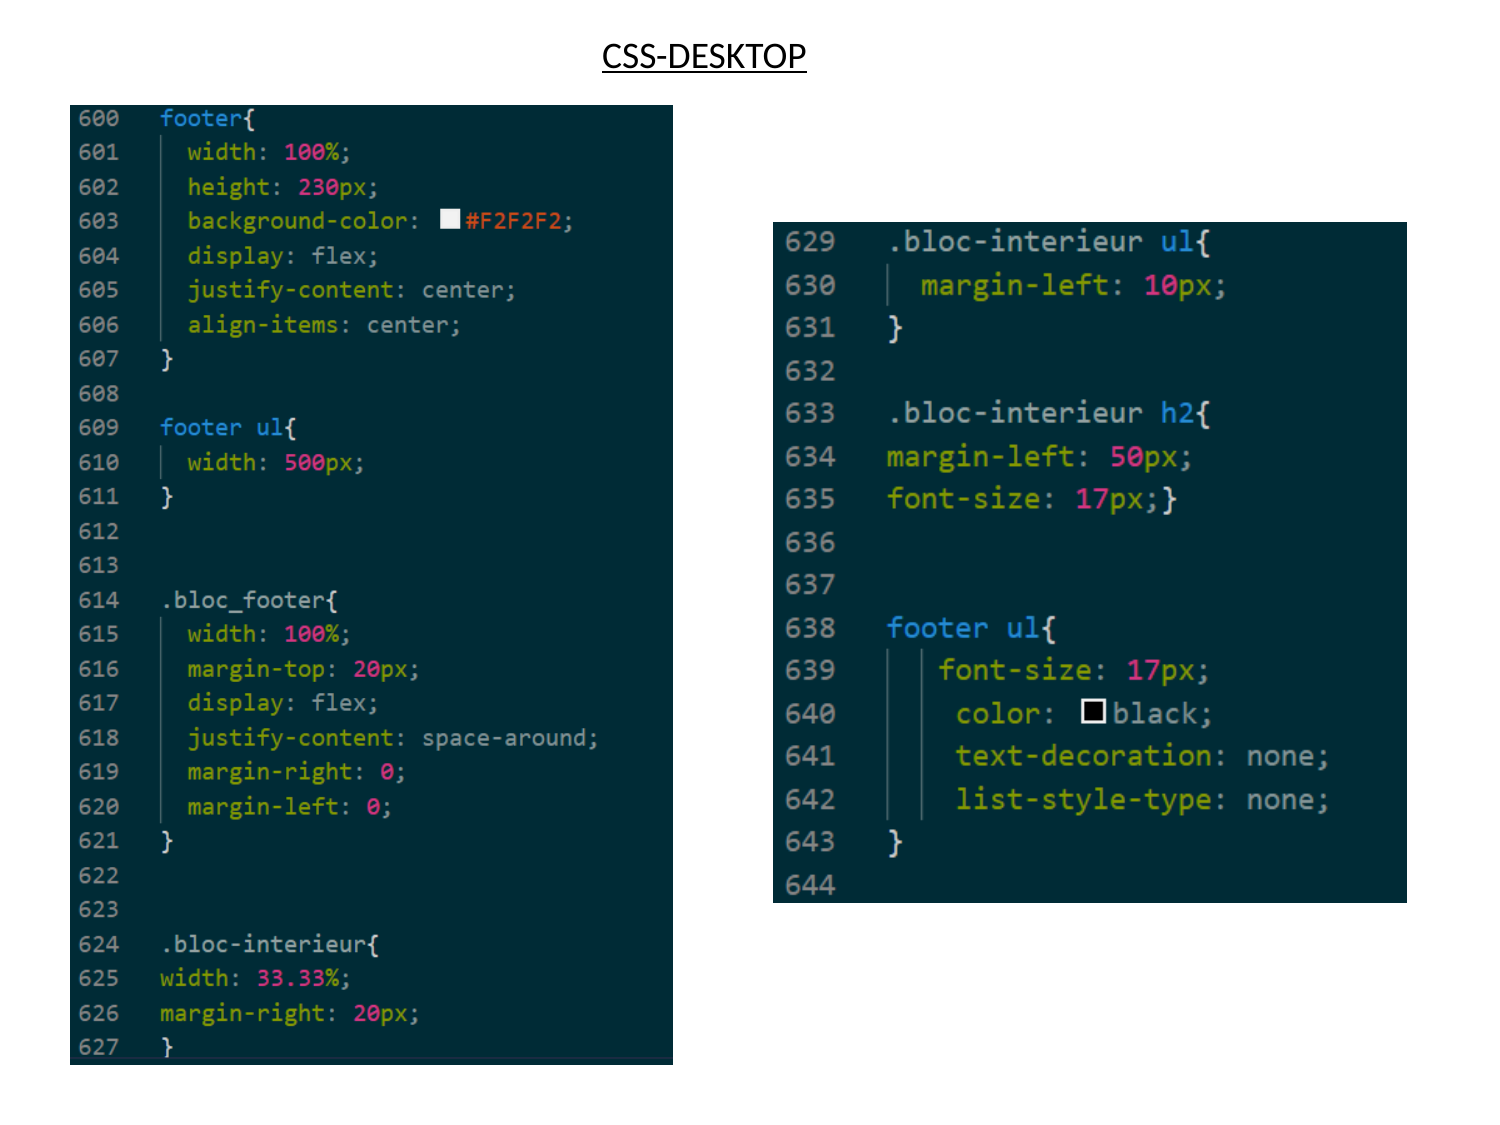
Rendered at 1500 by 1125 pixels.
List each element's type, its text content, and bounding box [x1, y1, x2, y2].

picture [80, 455, 91, 470]
picture [203, 734, 213, 745]
picture [108, 213, 118, 228]
picture [80, 799, 91, 814]
picture [889, 830, 902, 857]
picture [787, 875, 836, 895]
picture [229, 178, 255, 200]
picture [298, 665, 324, 681]
picture [217, 665, 255, 681]
picture [258, 940, 268, 952]
picture [955, 665, 987, 680]
picture [424, 286, 433, 297]
picture [887, 487, 920, 508]
picture [396, 321, 406, 332]
picture [94, 661, 104, 676]
picture [1008, 280, 1022, 295]
picture [384, 811, 390, 818]
picture [188, 285, 198, 302]
picture [216, 625, 241, 641]
picture [340, 458, 351, 470]
picture [80, 626, 91, 641]
picture [189, 1009, 215, 1026]
picture [229, 730, 241, 745]
picture [1008, 493, 1022, 508]
picture [202, 940, 215, 952]
picture [820, 231, 835, 251]
picture [312, 1005, 323, 1021]
picture [466, 734, 475, 745]
picture [175, 974, 186, 986]
picture [353, 217, 366, 228]
picture [1060, 665, 1073, 680]
picture [992, 407, 1005, 422]
picture [1161, 275, 1177, 295]
picture [1163, 487, 1176, 514]
picture [108, 179, 118, 195]
picture [299, 596, 310, 608]
picture [270, 699, 282, 715]
picture [821, 618, 835, 638]
picture [1144, 789, 1177, 815]
picture [1180, 665, 1193, 680]
picture [356, 467, 362, 474]
picture [821, 746, 835, 765]
picture [354, 1005, 366, 1021]
picture [1132, 702, 1145, 723]
picture [1202, 719, 1210, 728]
picture [1299, 794, 1314, 809]
picture [804, 275, 817, 295]
picture [1178, 750, 1210, 765]
picture [804, 361, 817, 380]
picture [80, 557, 91, 573]
picture [94, 695, 104, 710]
picture [821, 789, 835, 809]
picture [1111, 407, 1125, 422]
picture [804, 660, 817, 680]
picture [1094, 788, 1107, 809]
picture [258, 423, 268, 435]
picture [972, 708, 989, 723]
picture [188, 767, 213, 779]
picture [923, 451, 937, 466]
picture [108, 386, 118, 401]
picture [1128, 407, 1143, 422]
picture [1058, 789, 1091, 815]
picture [257, 596, 283, 608]
picture [353, 734, 365, 745]
picture [176, 935, 187, 952]
picture [381, 730, 392, 745]
picture [161, 109, 173, 125]
picture [299, 767, 310, 779]
picture [887, 451, 919, 466]
picture [368, 734, 378, 745]
picture [889, 315, 902, 343]
picture [217, 252, 227, 263]
picture [520, 734, 557, 745]
text_box CSS-DESKTOP [587, 23, 822, 84]
picture [1128, 750, 1142, 765]
picture [270, 252, 282, 268]
picture [202, 596, 215, 608]
picture [314, 969, 339, 986]
picture [217, 767, 255, 784]
picture [190, 935, 199, 952]
picture [174, 423, 200, 435]
picture [1025, 403, 1039, 422]
picture [313, 596, 324, 608]
picture [272, 1009, 282, 1021]
picture [1026, 616, 1038, 637]
picture [1216, 291, 1224, 299]
picture [1319, 805, 1327, 814]
picture [368, 285, 378, 297]
picture [451, 286, 461, 297]
picture [80, 868, 91, 883]
picture [108, 868, 118, 883]
picture [258, 252, 268, 263]
picture [80, 661, 91, 676]
picture [174, 114, 200, 125]
picture [938, 451, 970, 472]
picture [258, 767, 268, 779]
picture [107, 799, 118, 814]
picture [216, 114, 227, 126]
picture [339, 764, 351, 779]
picture [188, 630, 213, 641]
picture [804, 403, 817, 422]
picture [1042, 665, 1056, 680]
picture [478, 734, 489, 745]
picture [786, 532, 800, 552]
picture [451, 734, 461, 745]
picture [286, 767, 297, 779]
picture [369, 321, 378, 332]
picture [312, 797, 325, 814]
picture [1197, 230, 1210, 257]
picture [354, 661, 366, 676]
picture [203, 217, 213, 228]
picture [804, 446, 836, 466]
picture [1111, 493, 1126, 514]
picture [1093, 236, 1108, 251]
picture [284, 1004, 310, 1026]
picture [974, 794, 987, 809]
picture [550, 213, 561, 228]
picture [821, 831, 835, 851]
picture [821, 488, 835, 508]
picture [423, 321, 434, 332]
picture [1180, 280, 1194, 301]
picture [957, 280, 1005, 301]
picture [340, 699, 352, 710]
picture [162, 349, 172, 371]
picture [203, 316, 213, 332]
picture [94, 455, 104, 470]
picture [1112, 446, 1125, 466]
picture [108, 557, 118, 573]
picture [1111, 236, 1125, 251]
picture [257, 280, 270, 297]
picture [108, 1039, 118, 1054]
picture [1283, 750, 1296, 765]
picture [80, 248, 119, 263]
picture [285, 797, 296, 814]
picture [176, 591, 187, 608]
picture [285, 940, 296, 952]
picture [300, 970, 310, 986]
picture [80, 695, 91, 710]
picture [231, 114, 241, 125]
picture [244, 694, 255, 710]
picture [229, 282, 241, 297]
picture [1081, 699, 1106, 723]
picture [299, 285, 310, 297]
picture [786, 446, 800, 466]
picture [284, 661, 296, 676]
picture [94, 730, 104, 745]
picture [1248, 794, 1280, 809]
picture [1025, 231, 1039, 251]
picture [1041, 744, 1074, 765]
picture [217, 969, 227, 986]
picture [990, 746, 1022, 765]
picture [80, 1005, 91, 1021]
picture [1024, 493, 1040, 508]
picture [938, 658, 955, 680]
picture [355, 940, 366, 952]
picture [367, 799, 380, 814]
picture [80, 110, 104, 126]
picture [1199, 676, 1207, 684]
picture [1300, 750, 1314, 765]
picture [1180, 794, 1211, 815]
picture [396, 217, 407, 228]
picture [786, 574, 800, 594]
picture [80, 419, 104, 435]
picture [441, 209, 460, 228]
picture [217, 285, 227, 297]
picture [957, 788, 970, 809]
picture [561, 734, 571, 745]
picture [313, 247, 337, 263]
picture [215, 143, 241, 160]
picture [312, 285, 337, 297]
picture [298, 802, 310, 814]
picture [217, 734, 227, 745]
picture [107, 419, 118, 435]
picture [244, 109, 254, 131]
picture [217, 183, 227, 195]
picture [821, 660, 835, 680]
picture [94, 523, 104, 539]
picture [1248, 750, 1280, 765]
picture [218, 940, 227, 952]
picture [244, 143, 255, 160]
picture [258, 802, 268, 814]
picture [1162, 665, 1177, 686]
picture [821, 574, 835, 594]
picture [202, 420, 213, 435]
picture [904, 623, 937, 637]
picture [1145, 275, 1160, 295]
picture [107, 317, 118, 332]
picture [339, 730, 351, 745]
picture [286, 418, 296, 440]
picture [94, 901, 104, 917]
picture [314, 940, 323, 952]
picture [243, 217, 296, 233]
picture [1196, 280, 1211, 295]
picture [217, 699, 227, 710]
picture [506, 734, 516, 745]
picture [991, 794, 1004, 809]
picture [272, 321, 282, 332]
picture [787, 317, 800, 337]
picture [804, 618, 817, 638]
picture [299, 734, 310, 745]
picture [108, 833, 118, 848]
picture [1183, 702, 1197, 723]
picture [821, 403, 835, 422]
picture [923, 488, 953, 508]
picture [1009, 407, 1022, 422]
picture [327, 940, 337, 952]
picture [974, 623, 987, 637]
picture [1093, 407, 1108, 422]
picture [80, 351, 104, 366]
picture [466, 213, 491, 228]
picture [188, 458, 213, 470]
picture [107, 110, 118, 126]
picture [1283, 794, 1296, 809]
picture [787, 403, 800, 422]
picture [1008, 623, 1021, 637]
picture [188, 247, 200, 263]
picture [80, 1039, 91, 1054]
picture [1110, 794, 1125, 809]
picture [80, 282, 104, 297]
picture [938, 407, 955, 422]
picture [1319, 761, 1327, 770]
picture [786, 831, 819, 851]
picture [217, 802, 255, 819]
picture [270, 286, 282, 302]
picture [803, 231, 818, 251]
picture [804, 532, 817, 552]
picture [216, 423, 227, 435]
picture [1077, 488, 1092, 508]
picture [94, 832, 104, 848]
picture [1167, 708, 1179, 723]
picture [188, 148, 213, 160]
picture [921, 280, 953, 295]
picture [367, 661, 393, 681]
picture [973, 750, 988, 765]
picture [1127, 493, 1143, 508]
picture [80, 970, 91, 986]
picture [1147, 504, 1156, 513]
picture [368, 212, 378, 228]
picture [189, 178, 214, 195]
picture [887, 616, 903, 637]
picture [80, 936, 91, 952]
picture [94, 626, 104, 641]
picture [821, 317, 835, 337]
picture [298, 321, 337, 332]
picture [787, 361, 800, 380]
picture [272, 418, 281, 435]
picture [217, 321, 227, 332]
picture [188, 734, 198, 750]
picture [244, 591, 256, 608]
picture [1077, 407, 1090, 422]
picture [536, 213, 546, 228]
picture [1180, 230, 1193, 251]
picture [107, 764, 118, 779]
picture [508, 294, 514, 301]
picture [298, 625, 339, 641]
picture [108, 970, 118, 986]
picture [341, 252, 352, 263]
picture [1092, 750, 1126, 765]
picture [272, 937, 282, 952]
picture [1163, 401, 1176, 422]
picture [955, 746, 970, 765]
picture [94, 936, 104, 952]
picture [312, 762, 337, 784]
picture [381, 217, 393, 228]
picture [160, 1009, 186, 1021]
picture [787, 660, 800, 680]
picture [284, 317, 296, 332]
picture [108, 730, 118, 745]
picture [298, 143, 339, 160]
picture [244, 625, 255, 641]
picture [820, 275, 835, 295]
picture [1162, 750, 1176, 765]
picture [286, 592, 296, 608]
picture [958, 236, 970, 251]
picture [94, 1039, 104, 1054]
picture [478, 286, 489, 297]
picture [107, 592, 119, 608]
picture [108, 488, 118, 504]
picture [1094, 488, 1109, 508]
picture [244, 453, 255, 470]
picture [106, 936, 119, 952]
picture [409, 317, 420, 332]
picture [202, 111, 213, 126]
picture [355, 252, 365, 263]
picture [355, 699, 365, 710]
picture [80, 213, 104, 228]
picture [94, 764, 104, 779]
picture [107, 455, 118, 470]
picture [786, 275, 800, 295]
picture [1042, 407, 1057, 422]
picture [270, 734, 282, 750]
picture [590, 742, 596, 749]
picture [286, 454, 338, 475]
picture [80, 179, 104, 195]
picture [991, 493, 1005, 508]
picture [259, 970, 268, 986]
picture [1042, 273, 1056, 295]
picture [80, 488, 91, 504]
picture [203, 252, 213, 263]
picture [244, 247, 255, 263]
picture [203, 699, 213, 710]
picture [80, 317, 104, 332]
picture [299, 212, 323, 228]
picture [94, 1005, 104, 1021]
picture [258, 665, 268, 676]
picture [94, 592, 104, 608]
picture [804, 317, 817, 337]
picture [188, 802, 213, 814]
picture [938, 618, 953, 637]
picture [1077, 236, 1090, 251]
picture [299, 179, 311, 195]
picture [906, 401, 920, 422]
picture [1007, 708, 1040, 723]
picture [162, 487, 172, 509]
picture [94, 557, 104, 573]
picture [257, 179, 268, 195]
picture [1077, 750, 1090, 765]
picture [424, 734, 433, 745]
picture [313, 694, 337, 710]
picture [382, 321, 393, 332]
picture [353, 285, 365, 297]
picture [787, 704, 835, 723]
picture [230, 699, 242, 715]
picture [923, 230, 936, 251]
picture [245, 940, 255, 952]
picture [1144, 746, 1159, 765]
picture [437, 286, 448, 297]
picture [108, 661, 118, 676]
picture [1145, 660, 1160, 680]
picture [787, 746, 819, 765]
picture [258, 1009, 269, 1021]
picture [1008, 445, 1022, 466]
picture [923, 401, 936, 422]
picture [80, 144, 104, 160]
picture [786, 789, 819, 809]
picture [188, 969, 213, 986]
picture [396, 665, 406, 676]
picture [218, 596, 227, 608]
picture [190, 591, 200, 608]
picture [992, 236, 1005, 251]
picture [108, 695, 118, 710]
picture [80, 592, 91, 608]
picture [821, 532, 835, 552]
picture [492, 286, 503, 297]
picture [327, 591, 337, 613]
picture [94, 868, 104, 883]
picture [188, 665, 213, 676]
picture [381, 764, 393, 779]
picture [230, 1009, 241, 1021]
picture [804, 574, 817, 594]
picture [974, 451, 987, 466]
picture [381, 282, 392, 297]
picture [1009, 236, 1022, 251]
picture [230, 212, 241, 228]
picture [80, 832, 91, 848]
picture [188, 694, 200, 710]
picture [314, 179, 323, 195]
picture [1025, 665, 1039, 680]
picture [229, 321, 255, 337]
picture [1163, 236, 1176, 251]
picture [354, 183, 365, 195]
picture [787, 618, 800, 638]
picture [108, 351, 118, 366]
picture [326, 799, 337, 814]
picture [1007, 789, 1022, 809]
picture [991, 702, 1005, 723]
picture [821, 361, 835, 380]
picture [957, 708, 970, 723]
picture [80, 386, 104, 401]
picture [464, 282, 475, 297]
picture [1042, 236, 1057, 251]
picture [94, 970, 104, 986]
picture [522, 213, 533, 228]
picture [1161, 451, 1177, 466]
picture [1127, 446, 1160, 472]
picture [215, 453, 241, 470]
picture [189, 212, 201, 228]
picture [108, 282, 118, 297]
picture [938, 236, 955, 251]
picture [257, 729, 270, 745]
picture [1060, 236, 1075, 251]
picture [108, 1005, 118, 1021]
picture [80, 764, 91, 779]
picture [990, 660, 1005, 680]
picture [1182, 462, 1190, 471]
picture [787, 488, 800, 508]
picture [574, 729, 585, 745]
picture [80, 523, 91, 539]
picture [1128, 236, 1143, 251]
picture [395, 1009, 406, 1021]
picture [1024, 445, 1073, 466]
picture [341, 940, 351, 952]
picture [494, 213, 519, 228]
picture [368, 935, 378, 957]
picture [203, 286, 213, 297]
picture [341, 217, 351, 228]
picture [312, 734, 337, 745]
picture [437, 734, 448, 750]
picture [326, 179, 352, 200]
picture [94, 799, 104, 814]
picture [161, 418, 173, 434]
picture [230, 252, 242, 268]
picture [108, 523, 118, 539]
picture [108, 144, 118, 160]
picture [370, 707, 376, 714]
picture [437, 321, 448, 332]
picture [217, 1009, 227, 1021]
picture [1043, 794, 1056, 809]
picture [1043, 616, 1056, 644]
picture [94, 488, 104, 504]
picture [1115, 702, 1129, 723]
picture [974, 493, 987, 508]
picture [80, 730, 91, 745]
picture [956, 623, 970, 637]
picture [272, 970, 282, 986]
picture [804, 488, 817, 508]
picture [231, 423, 241, 435]
picture [160, 974, 173, 986]
picture [286, 626, 297, 641]
picture [300, 940, 311, 952]
picture [1058, 273, 1107, 295]
picture [189, 321, 200, 332]
picture [162, 1038, 172, 1058]
picture [108, 626, 118, 641]
picture [1060, 407, 1074, 422]
picture [1149, 708, 1162, 723]
picture [286, 144, 297, 160]
picture [958, 407, 970, 422]
picture [244, 285, 255, 297]
picture [1075, 665, 1091, 680]
picture [162, 831, 172, 853]
picture [906, 230, 920, 251]
picture [339, 282, 351, 297]
picture [786, 231, 800, 251]
picture [1197, 401, 1210, 429]
picture [1128, 660, 1143, 680]
picture [217, 217, 227, 228]
picture [244, 734, 255, 745]
picture [367, 1005, 393, 1026]
picture [258, 699, 268, 710]
picture [1180, 403, 1193, 422]
picture [80, 901, 91, 917]
picture [108, 901, 118, 917]
